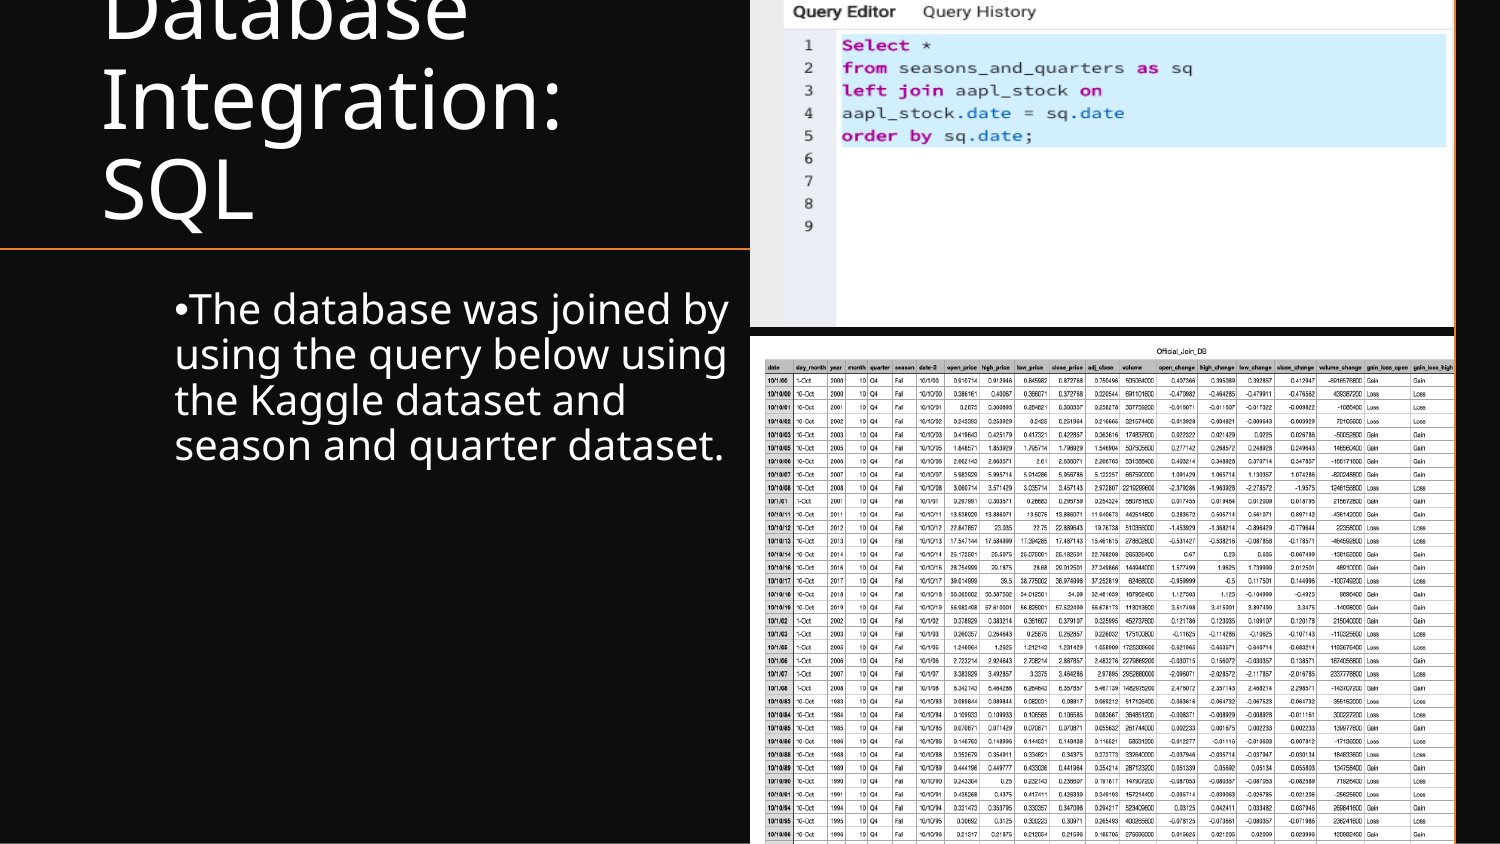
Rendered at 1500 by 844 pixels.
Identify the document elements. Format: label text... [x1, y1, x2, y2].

text_box [0, 250, 749, 844]
picture [749, 0, 1455, 327]
text_box [1456, 0, 1500, 844]
picture [749, 336, 1455, 844]
text_box [0, 0, 749, 248]
title Database Integration: SQL [85, 0, 749, 246]
text_box [750, 327, 1454, 336]
text_box The database was joined by using the query below using the Kaggle dataset and season and quarter dataset. [159, 281, 750, 739]
